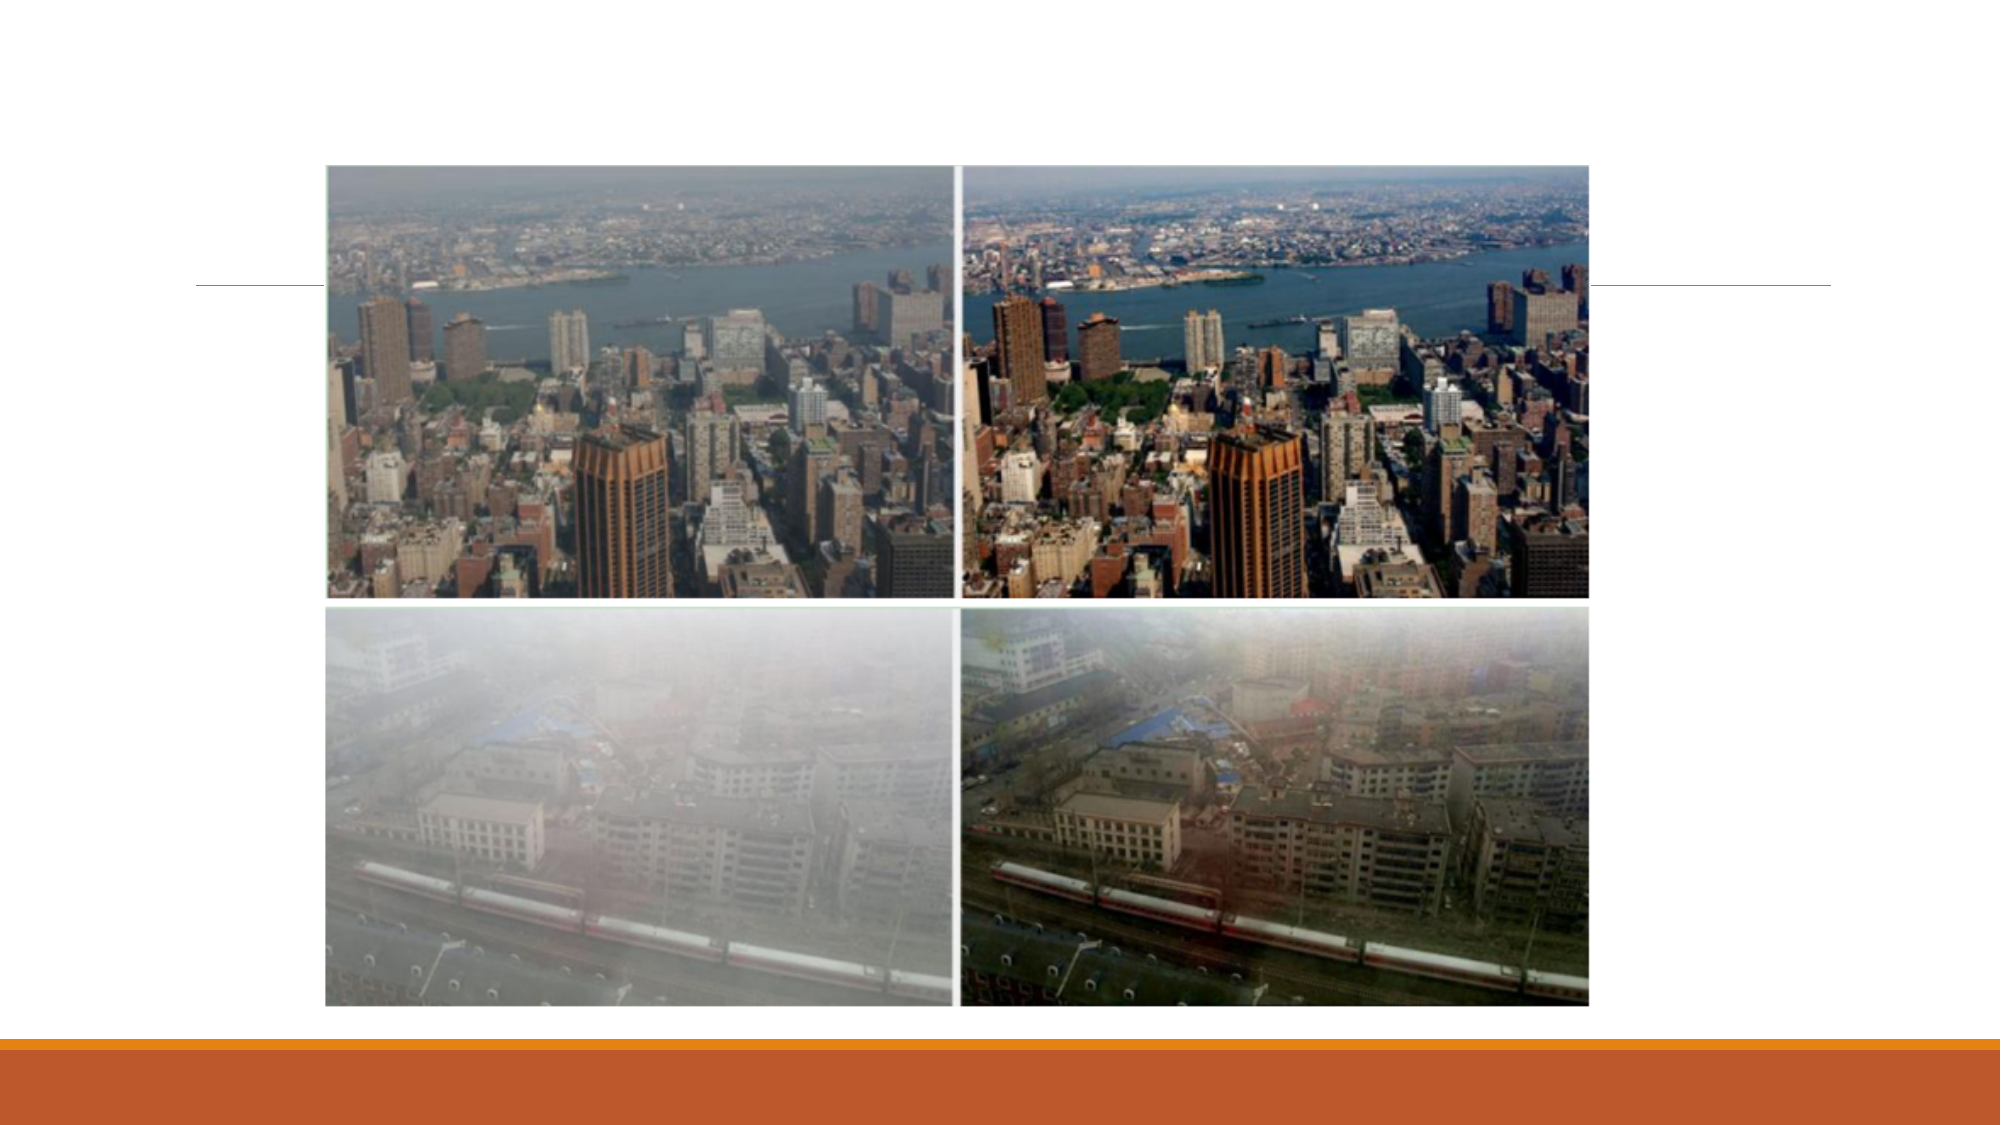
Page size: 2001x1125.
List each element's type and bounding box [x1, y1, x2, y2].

picture [323, 165, 1592, 1011]
